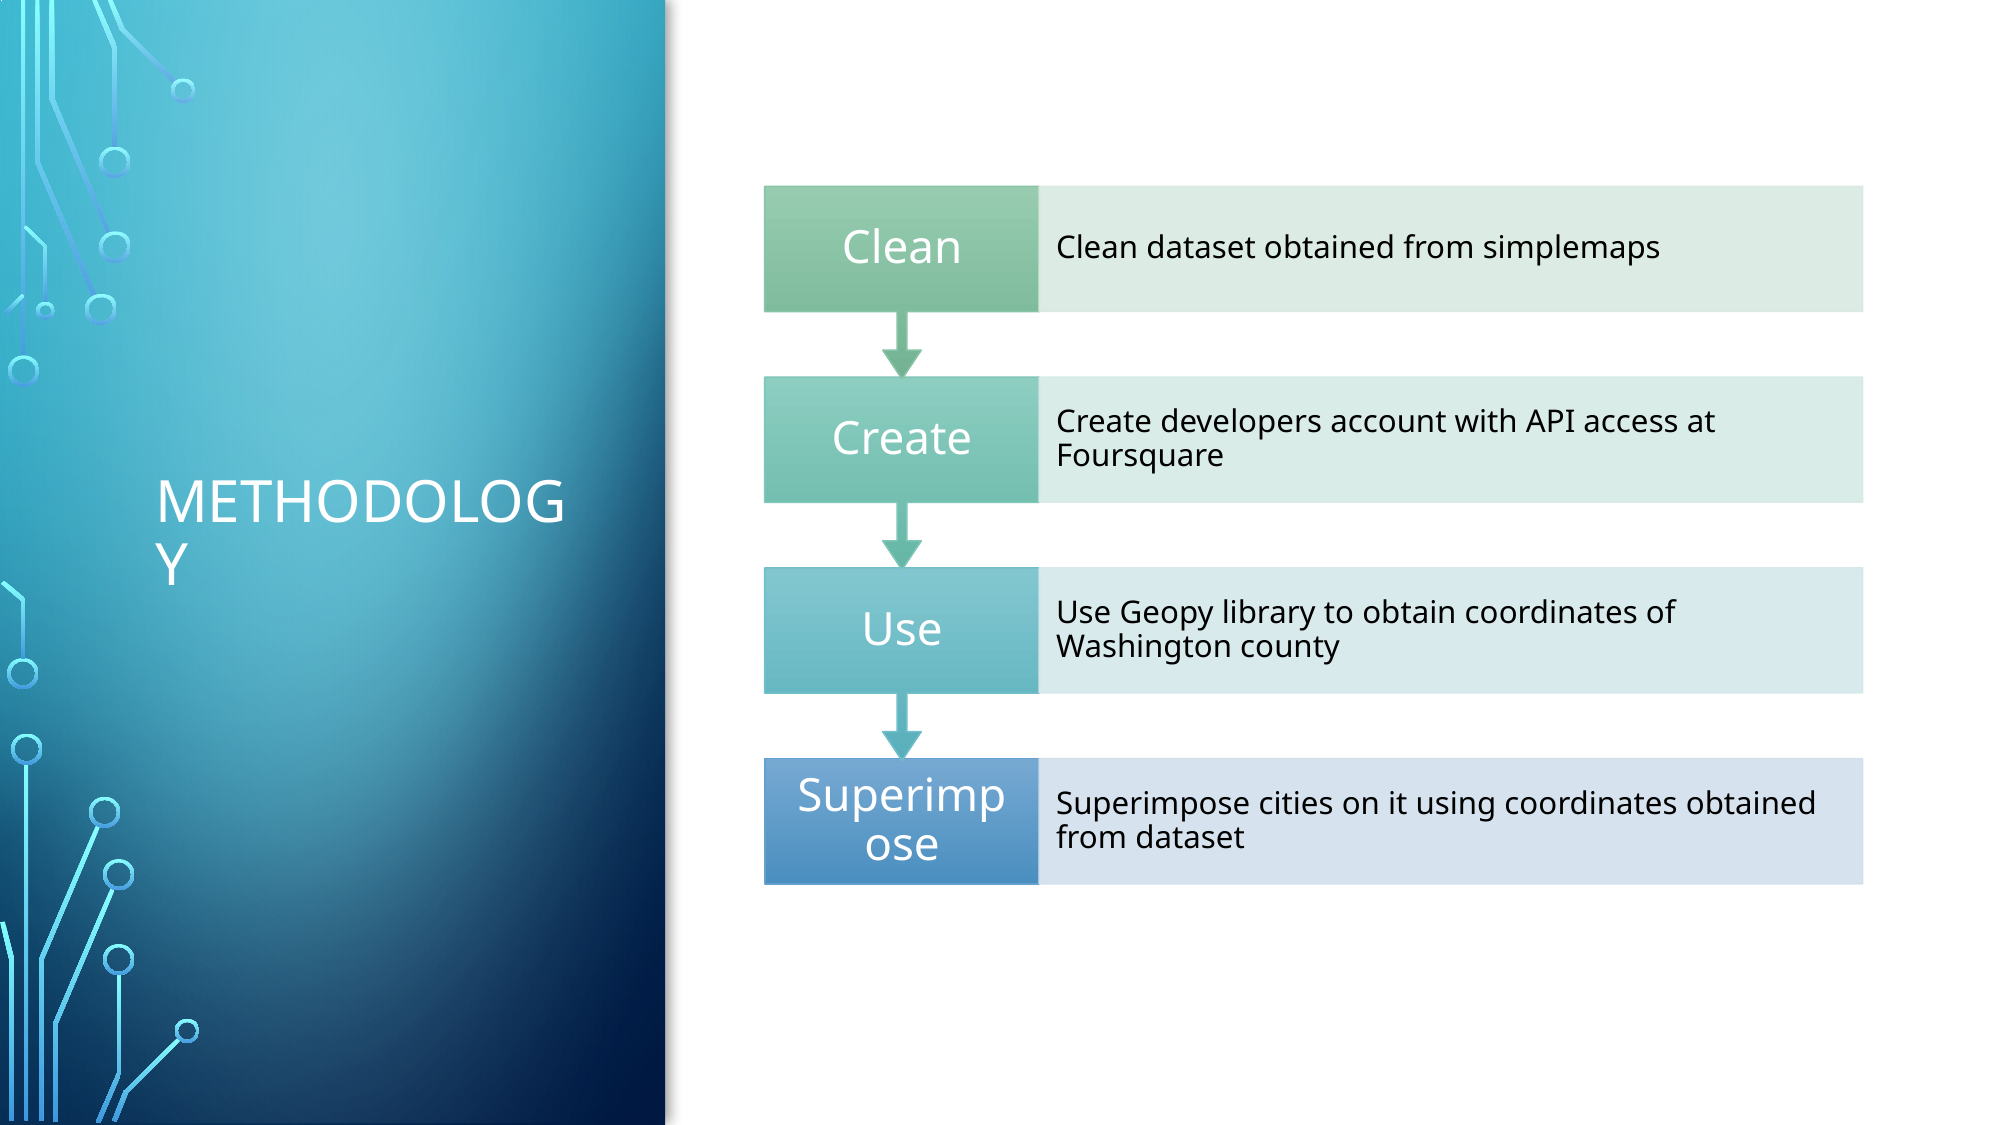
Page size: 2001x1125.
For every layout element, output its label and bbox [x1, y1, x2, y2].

picture [0, 0, 667, 1125]
list [764, 185, 1863, 885]
text_box [678, 0, 2000, 1125]
